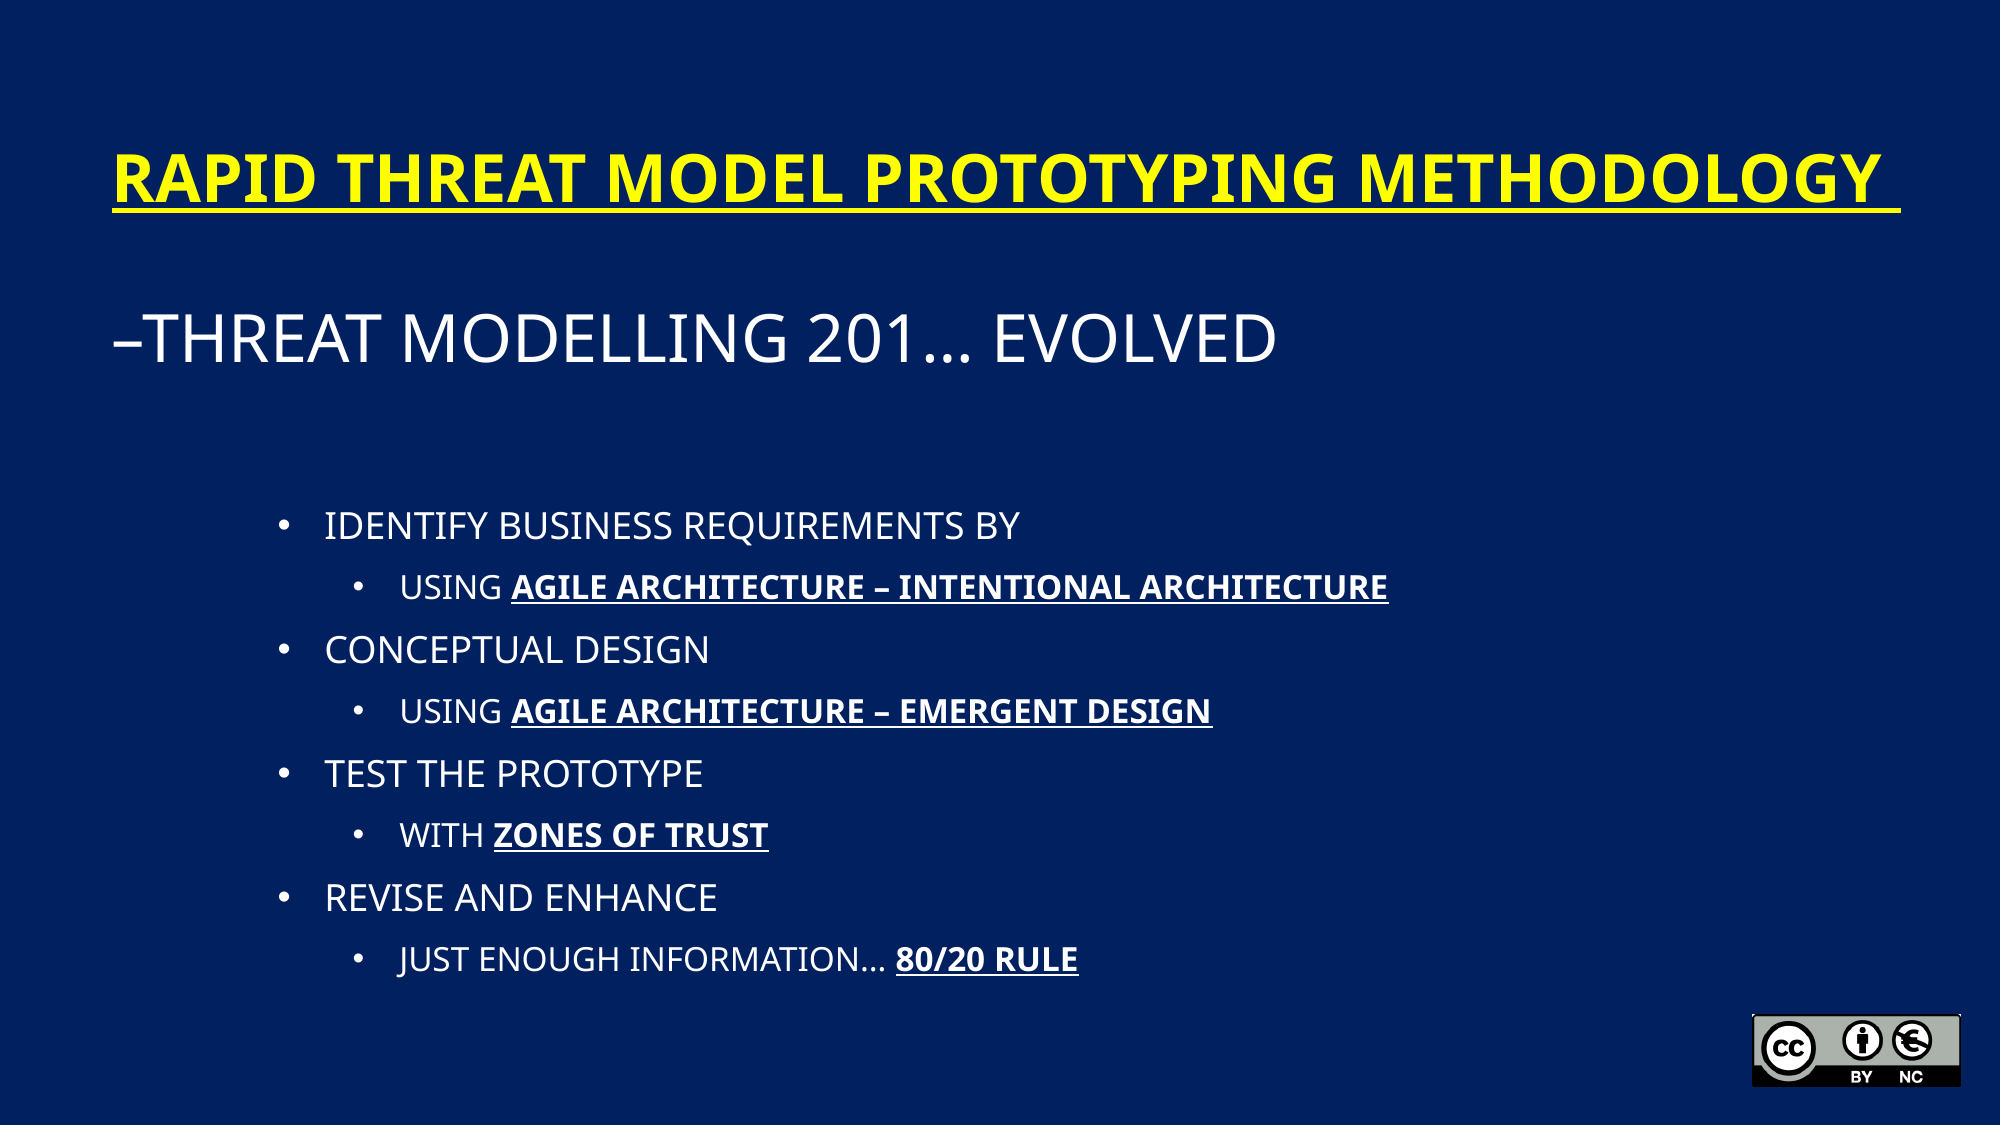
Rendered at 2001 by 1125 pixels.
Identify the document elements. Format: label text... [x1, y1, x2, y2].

list Identify business requirements by using agile Architecture – Intentional Architecture Conceptual Design using Agile Architecture – Emergent Design test the prototype with zones of trust Revise and enhance Just enough information… 80/20 rule [187, 483, 1813, 997]
picture [1752, 1013, 1962, 1088]
title rapid Threat Model prototyping methodology –Threat ModelLing 201… evolved [96, 99, 1961, 413]
